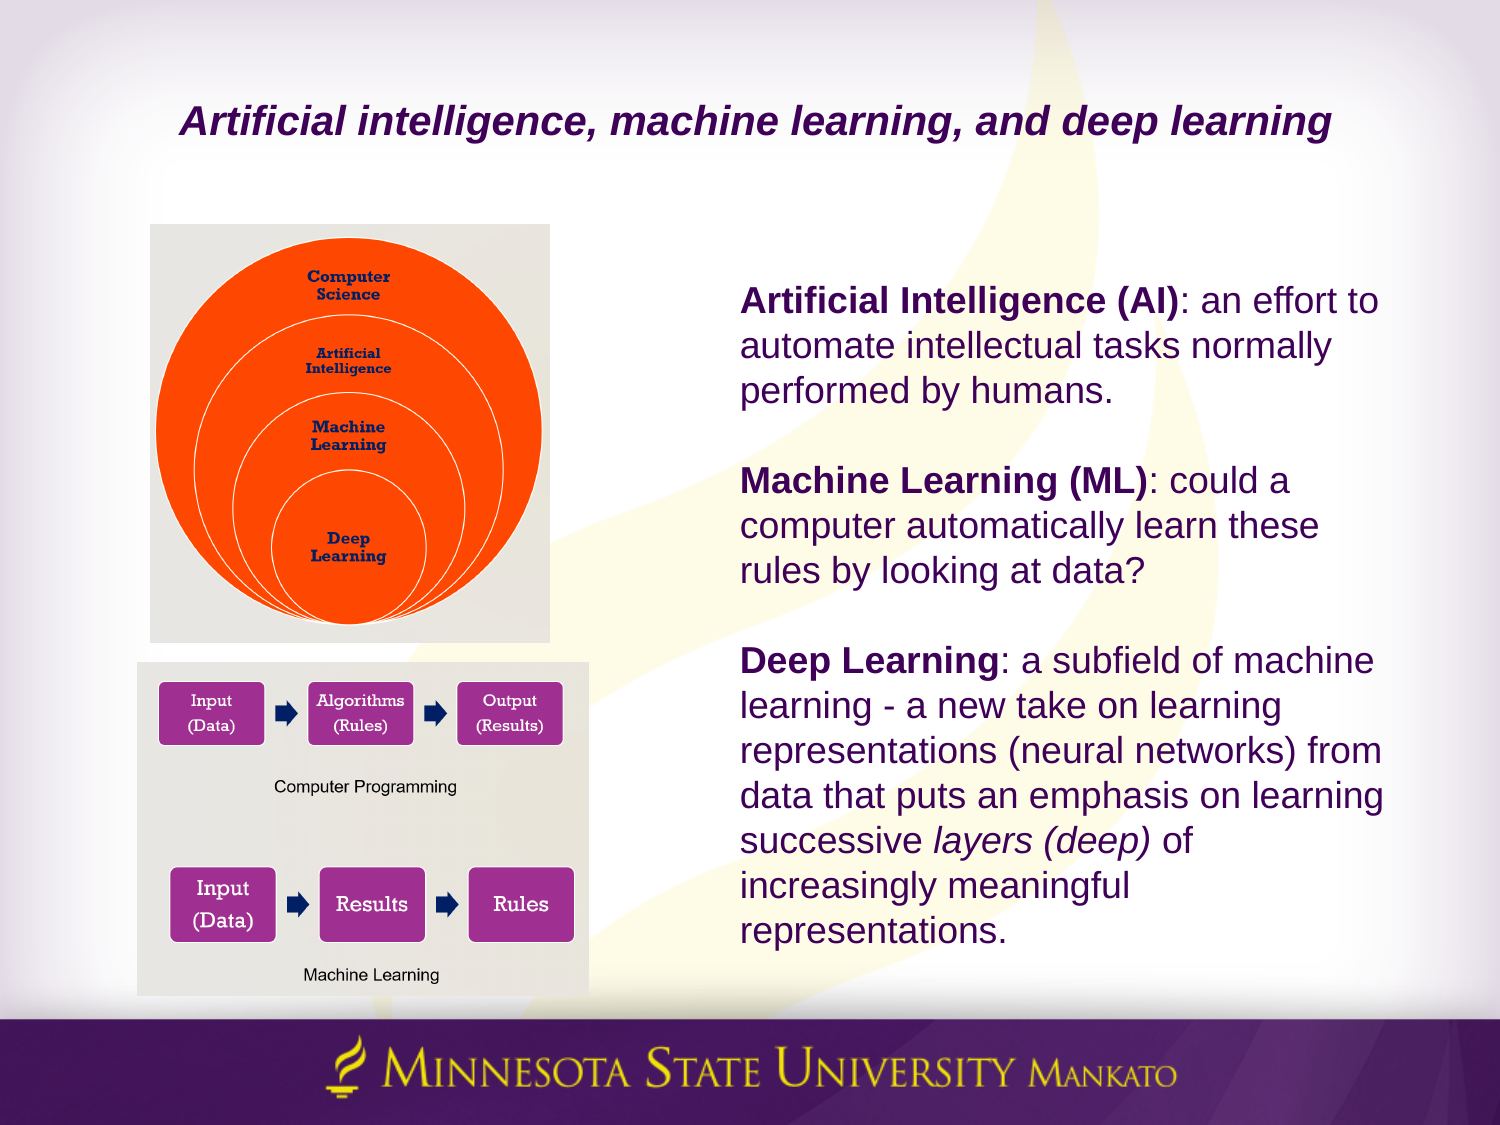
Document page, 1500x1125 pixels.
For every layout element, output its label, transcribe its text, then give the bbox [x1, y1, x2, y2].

picture [0, 0, 1500, 1125]
text_box Artificial Intelligence (AI): an effort to automate intellectual tasks normally performed by humans. Machine Learning (ML): could a computer automatically learn these rules by looking at data? Deep Learning: a subfield of machine learning - a new take on learning representations (neural networks) from data that puts an emphasis on learning successive layers (deep) of increasingly meaningful representations. [724, 268, 1412, 958]
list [149, 224, 551, 644]
title Artificial intelligence, machine learning, and deep learning [62, 62, 1450, 175]
